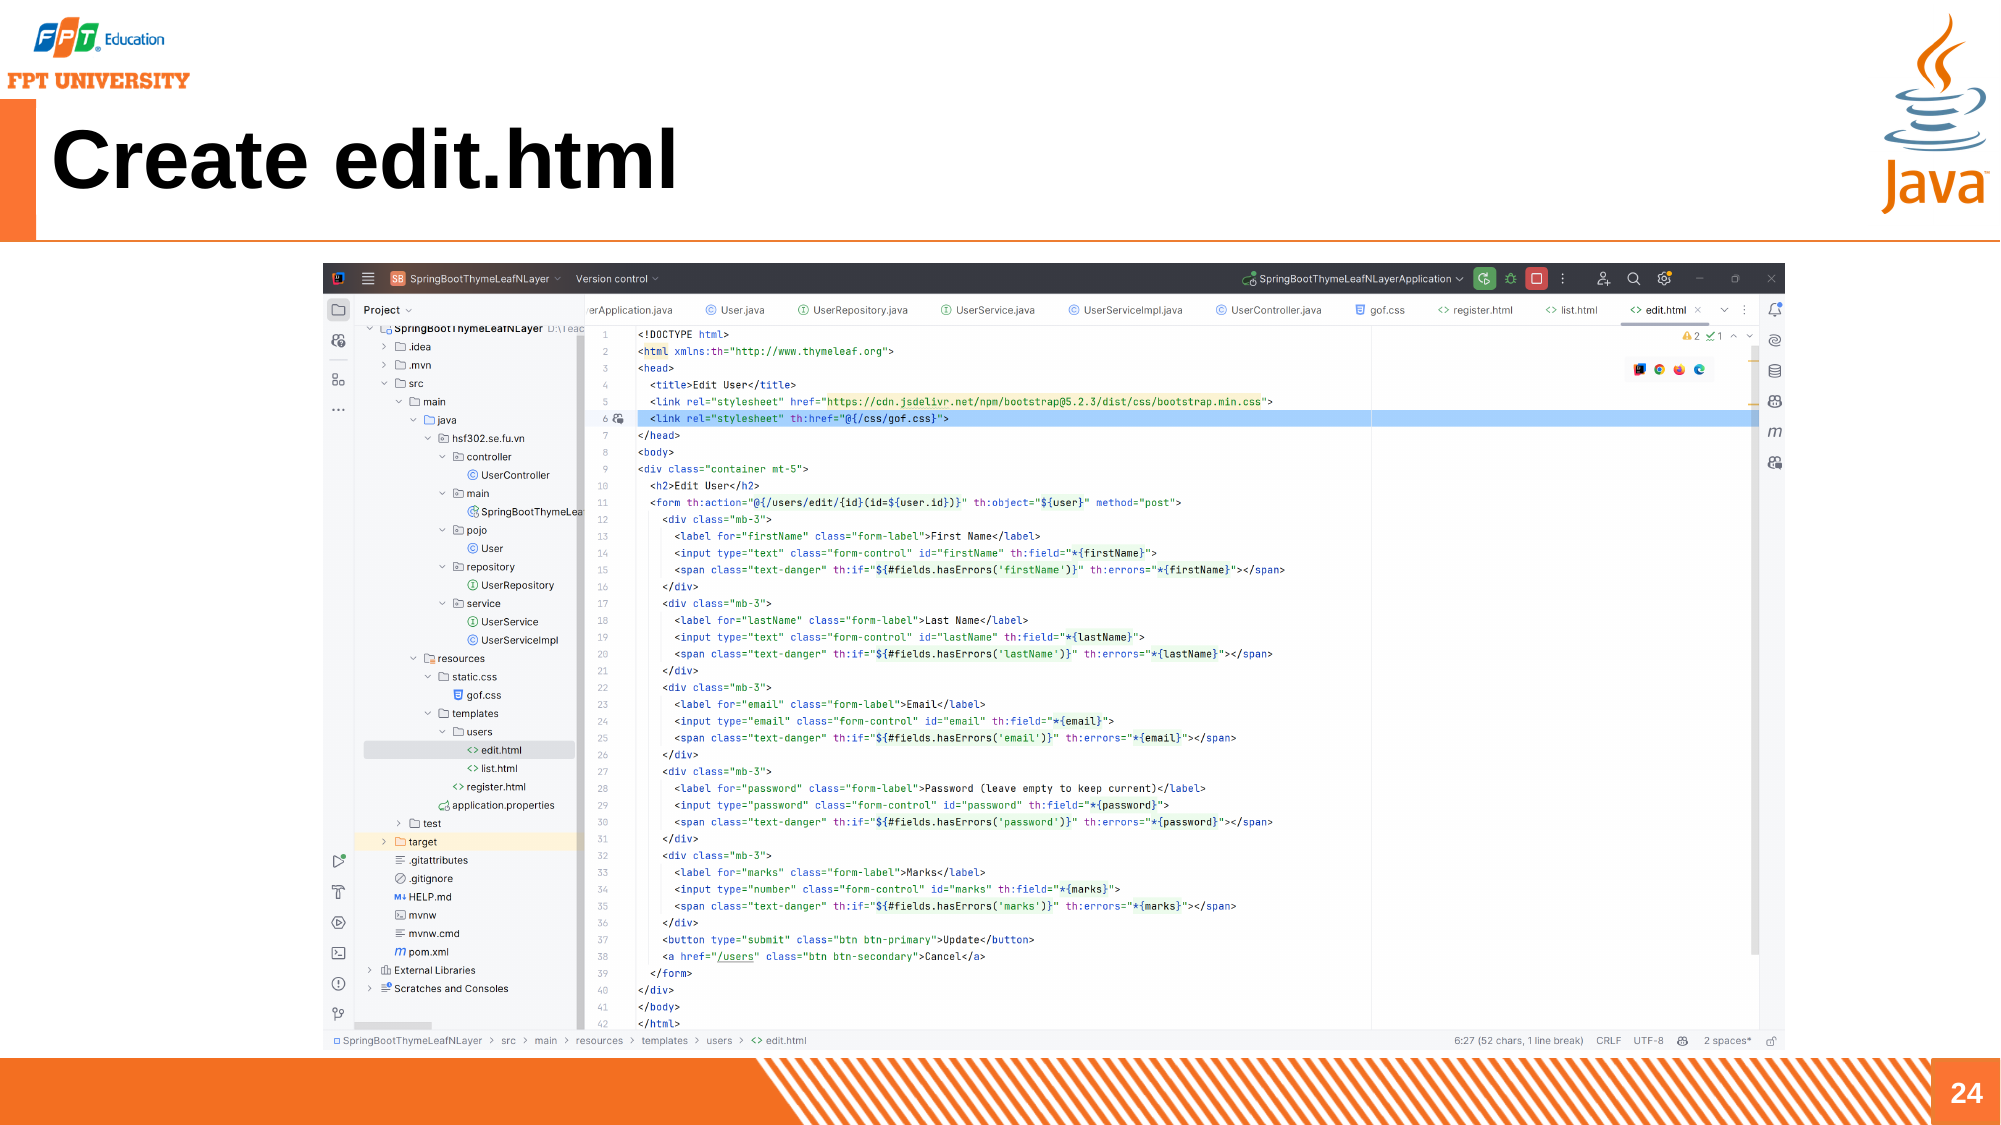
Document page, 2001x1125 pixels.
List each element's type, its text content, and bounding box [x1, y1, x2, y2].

picture [323, 263, 1785, 1050]
picture [1868, 4, 2000, 226]
picture [0, 2, 197, 99]
picture [0, 1058, 1934, 1125]
title Create edit.html [36, 108, 1869, 215]
slide_number 24 [1933, 1059, 2000, 1124]
